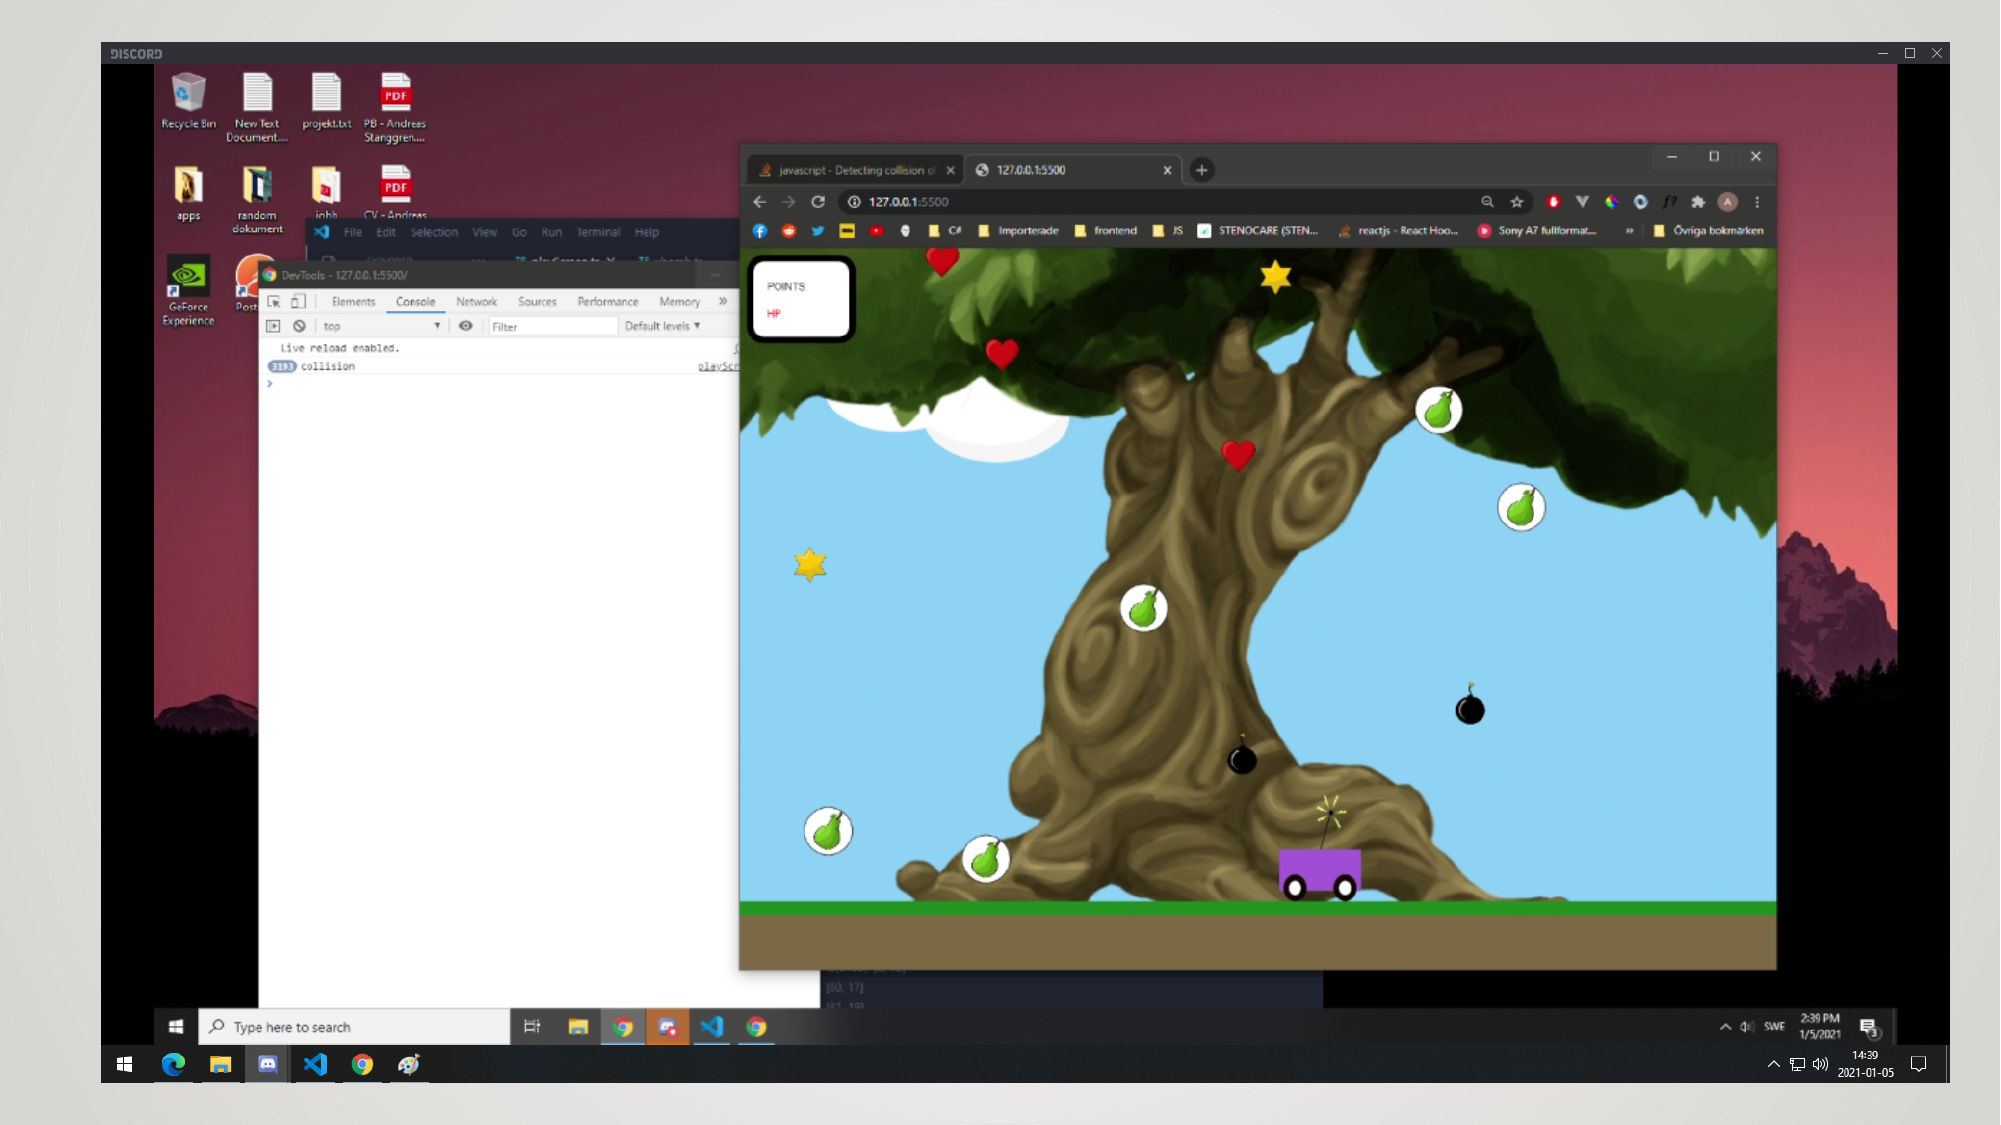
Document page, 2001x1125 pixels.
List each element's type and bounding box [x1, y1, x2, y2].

picture [101, 41, 1951, 1083]
